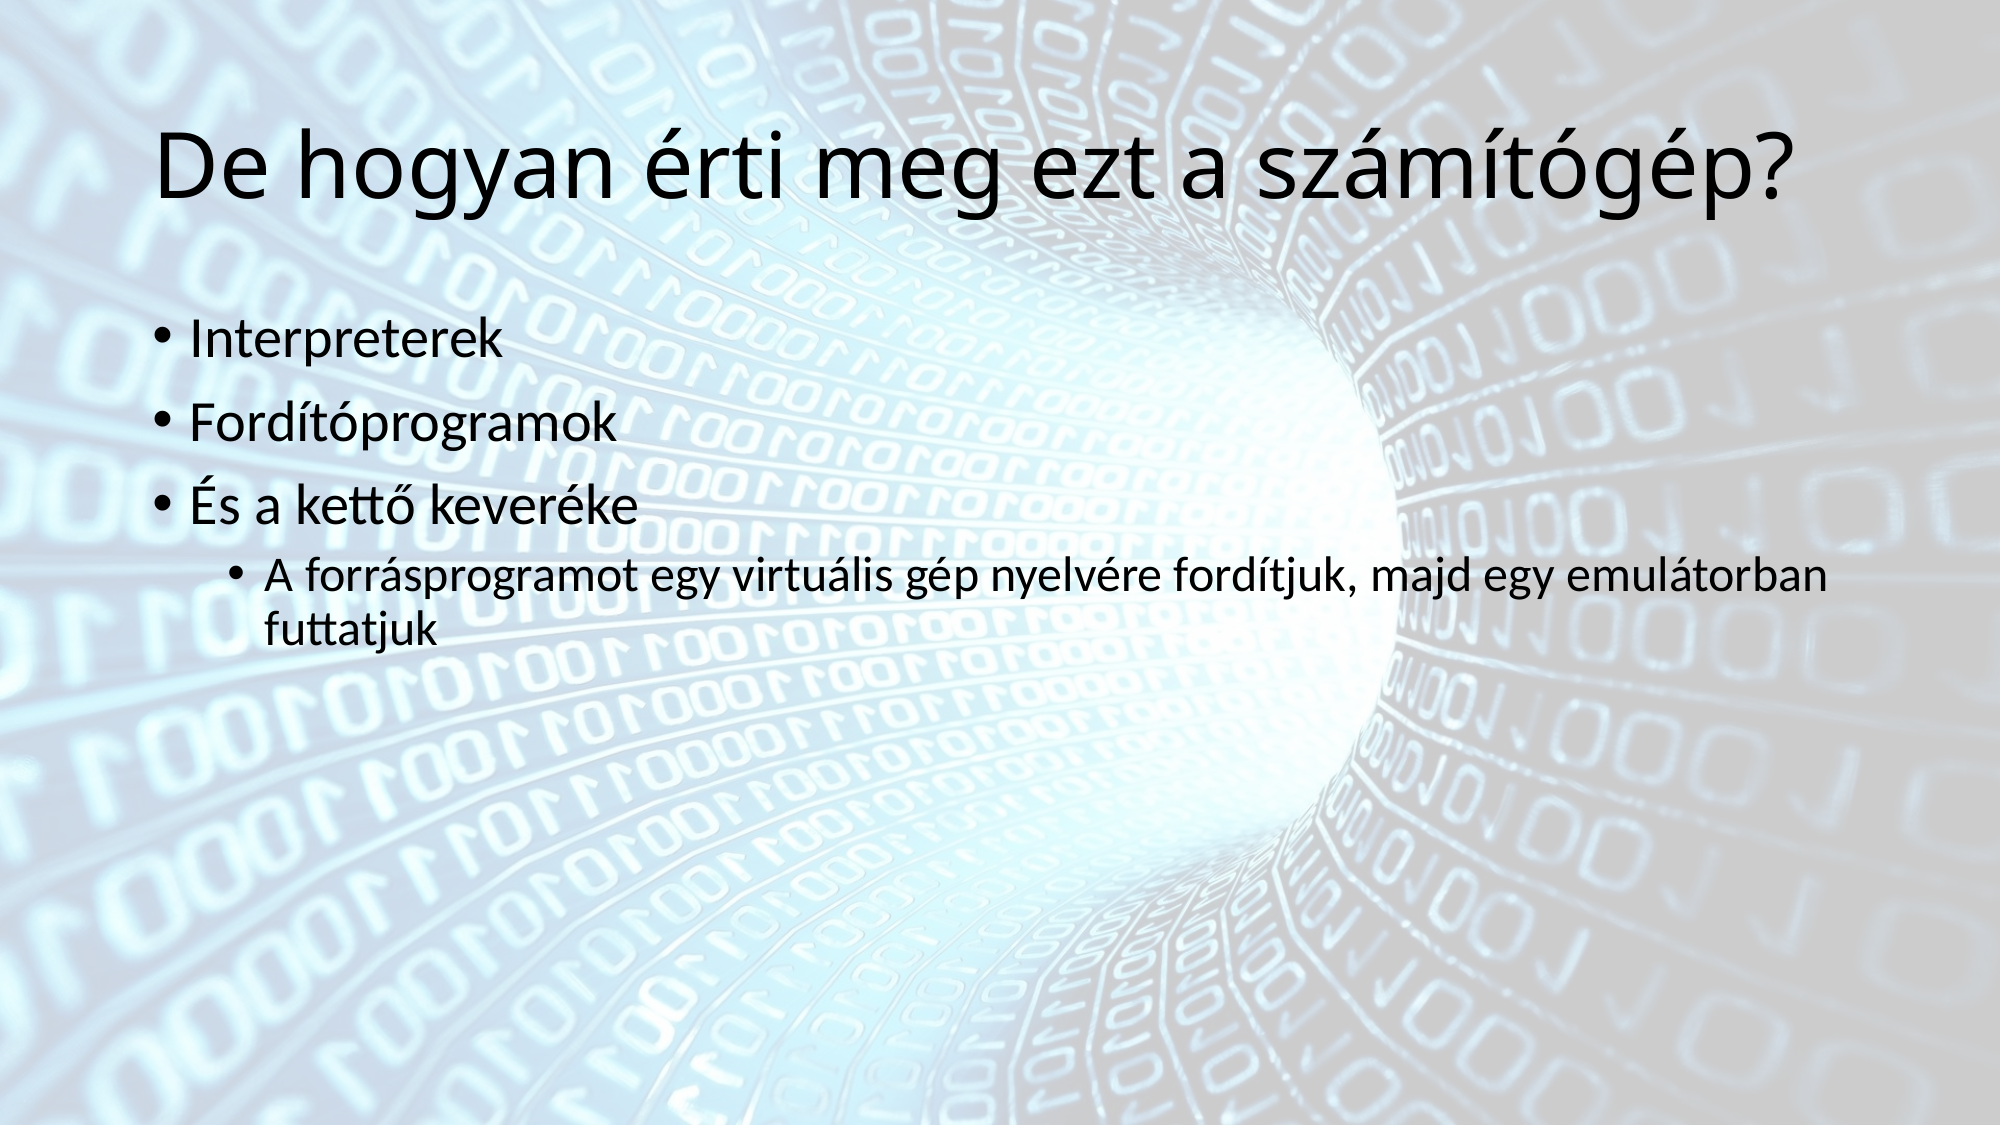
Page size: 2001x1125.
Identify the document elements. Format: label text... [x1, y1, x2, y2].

list Interpreterek Fordítóprogramok És a kettő keveréke A forrásprogramot egy virtuális gép nyelvére fordítjuk, majd egy emulátorban futtatjuk [137, 299, 1863, 1014]
title De hogyan érti meg ezt a számítógép? [137, 59, 1863, 278]
